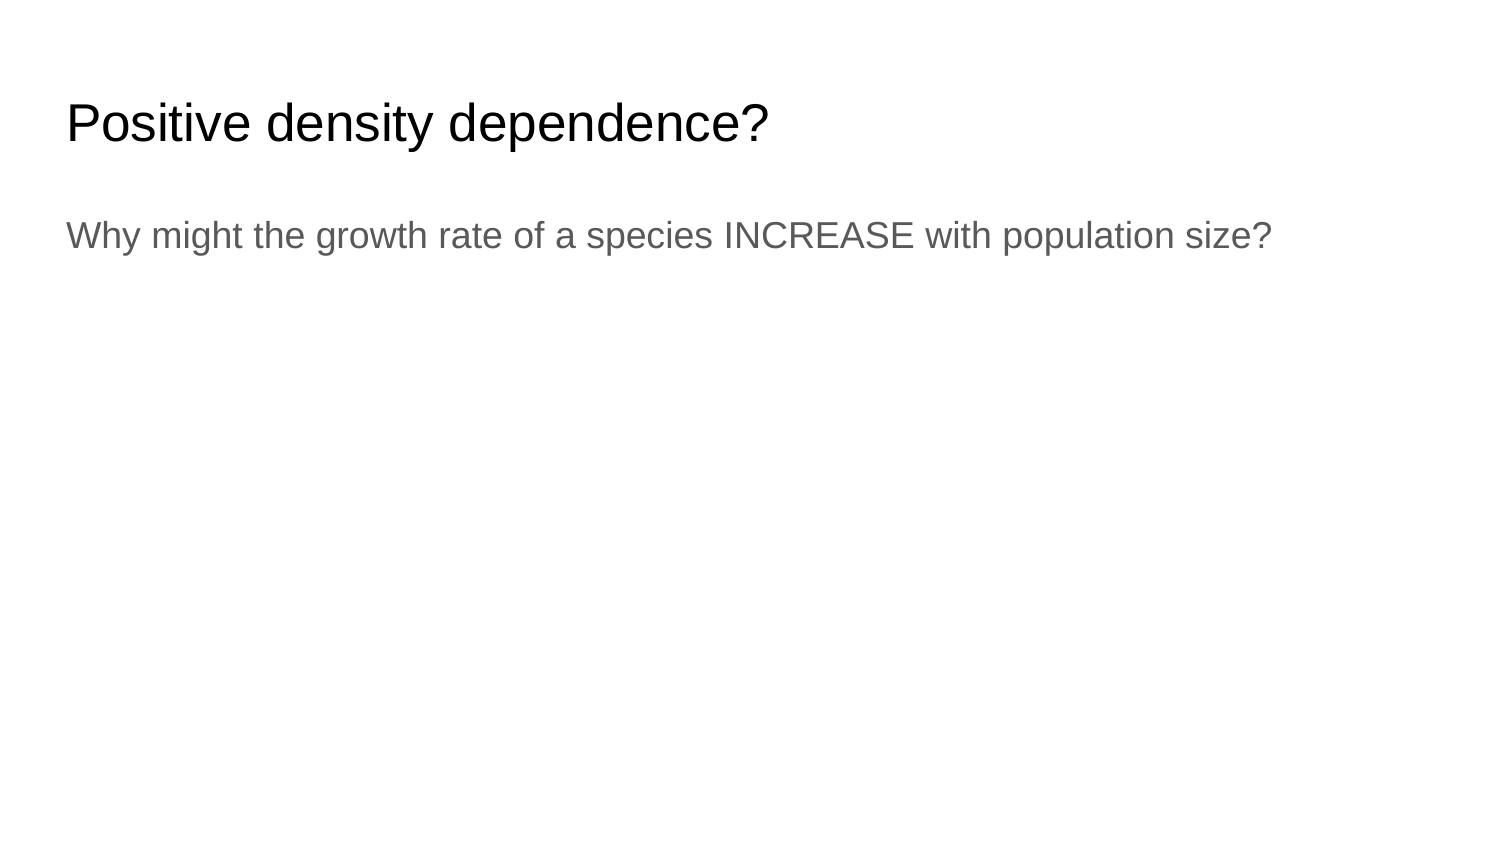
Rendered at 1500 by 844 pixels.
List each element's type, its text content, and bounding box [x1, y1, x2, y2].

title Positive density dependence? [51, 72, 1449, 167]
list Why might the growth rate of a species INCREASE with population size? [51, 189, 1449, 750]
